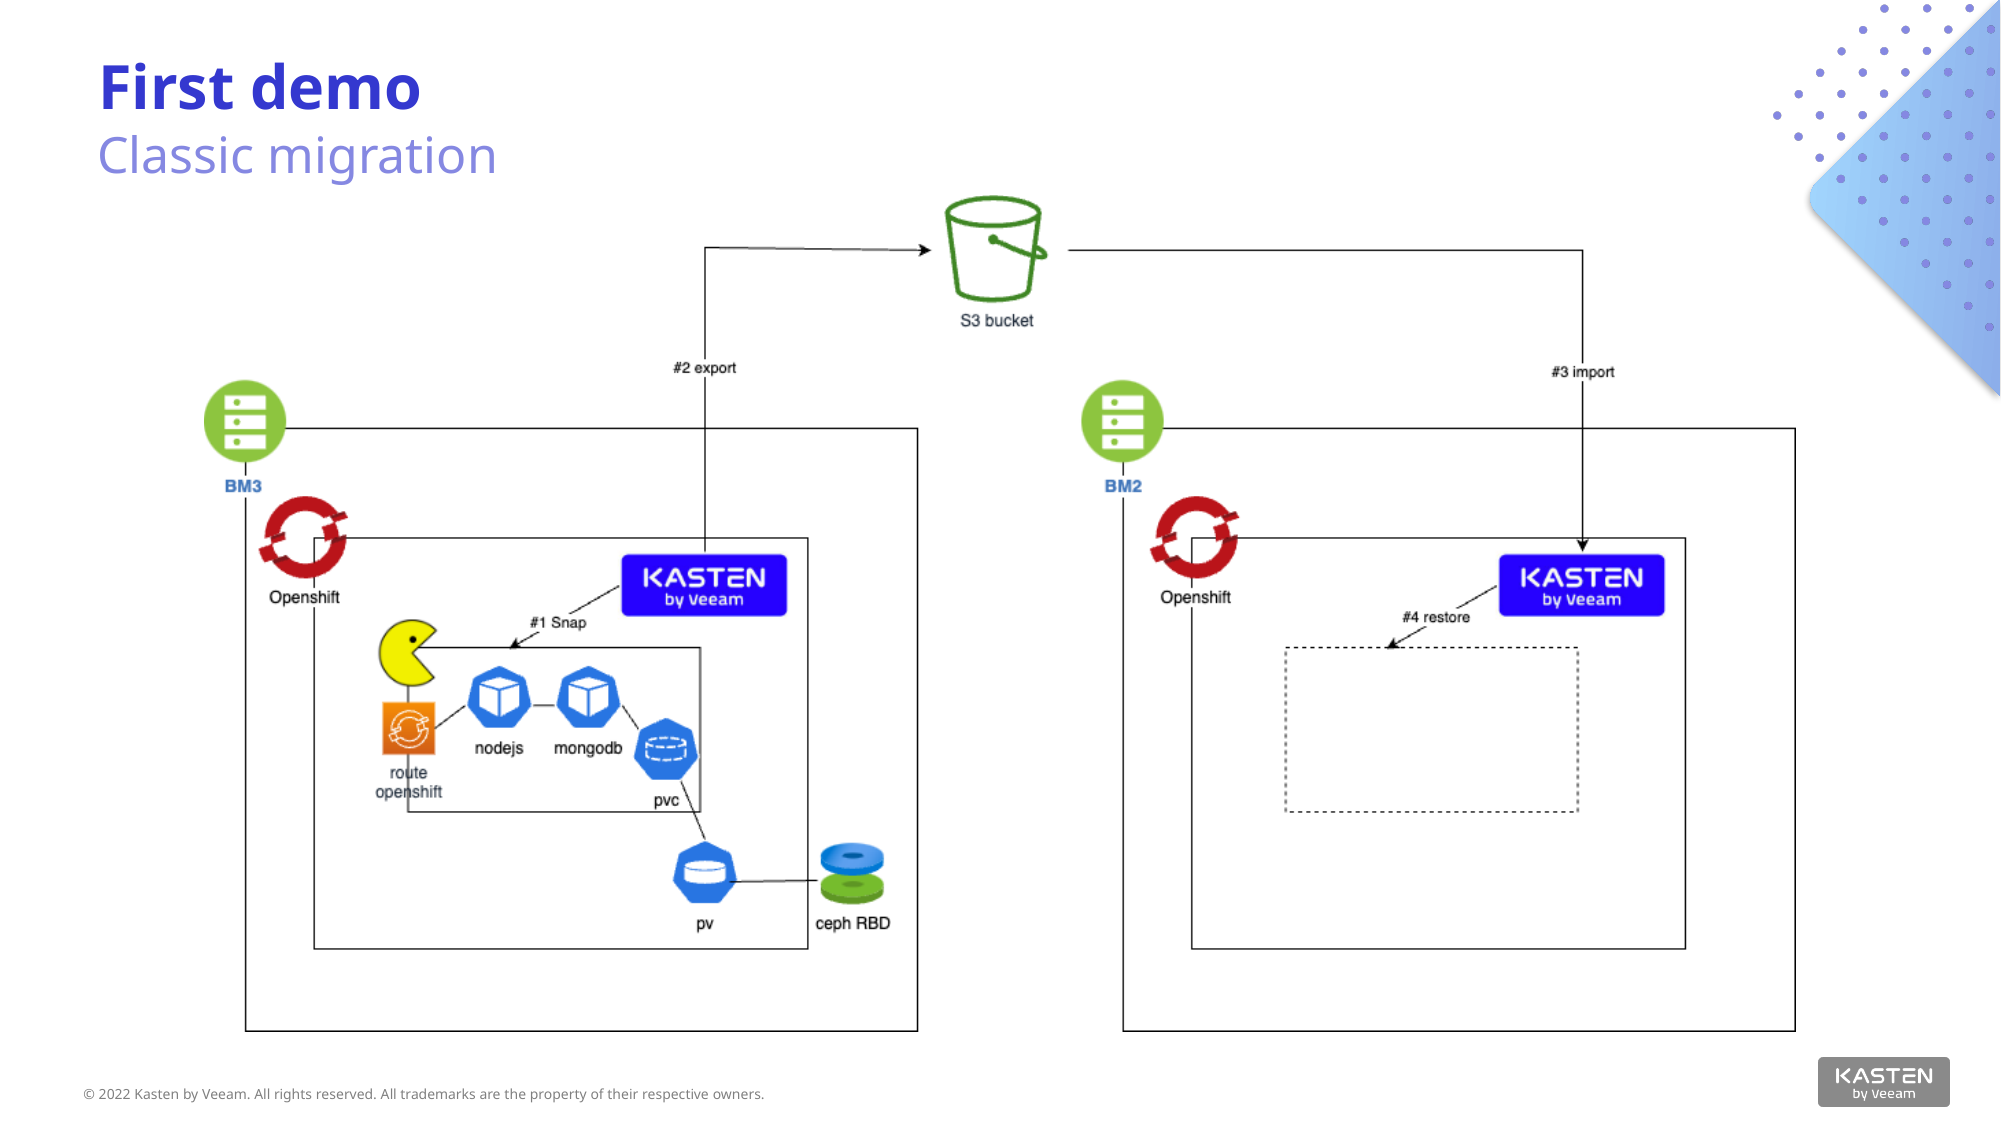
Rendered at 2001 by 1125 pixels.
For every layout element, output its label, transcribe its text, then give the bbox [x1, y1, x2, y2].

picture [1818, 1057, 1950, 1107]
title First demo [83, 41, 1774, 116]
list Classic migration [82, 116, 1774, 196]
picture [204, 4, 1995, 1032]
